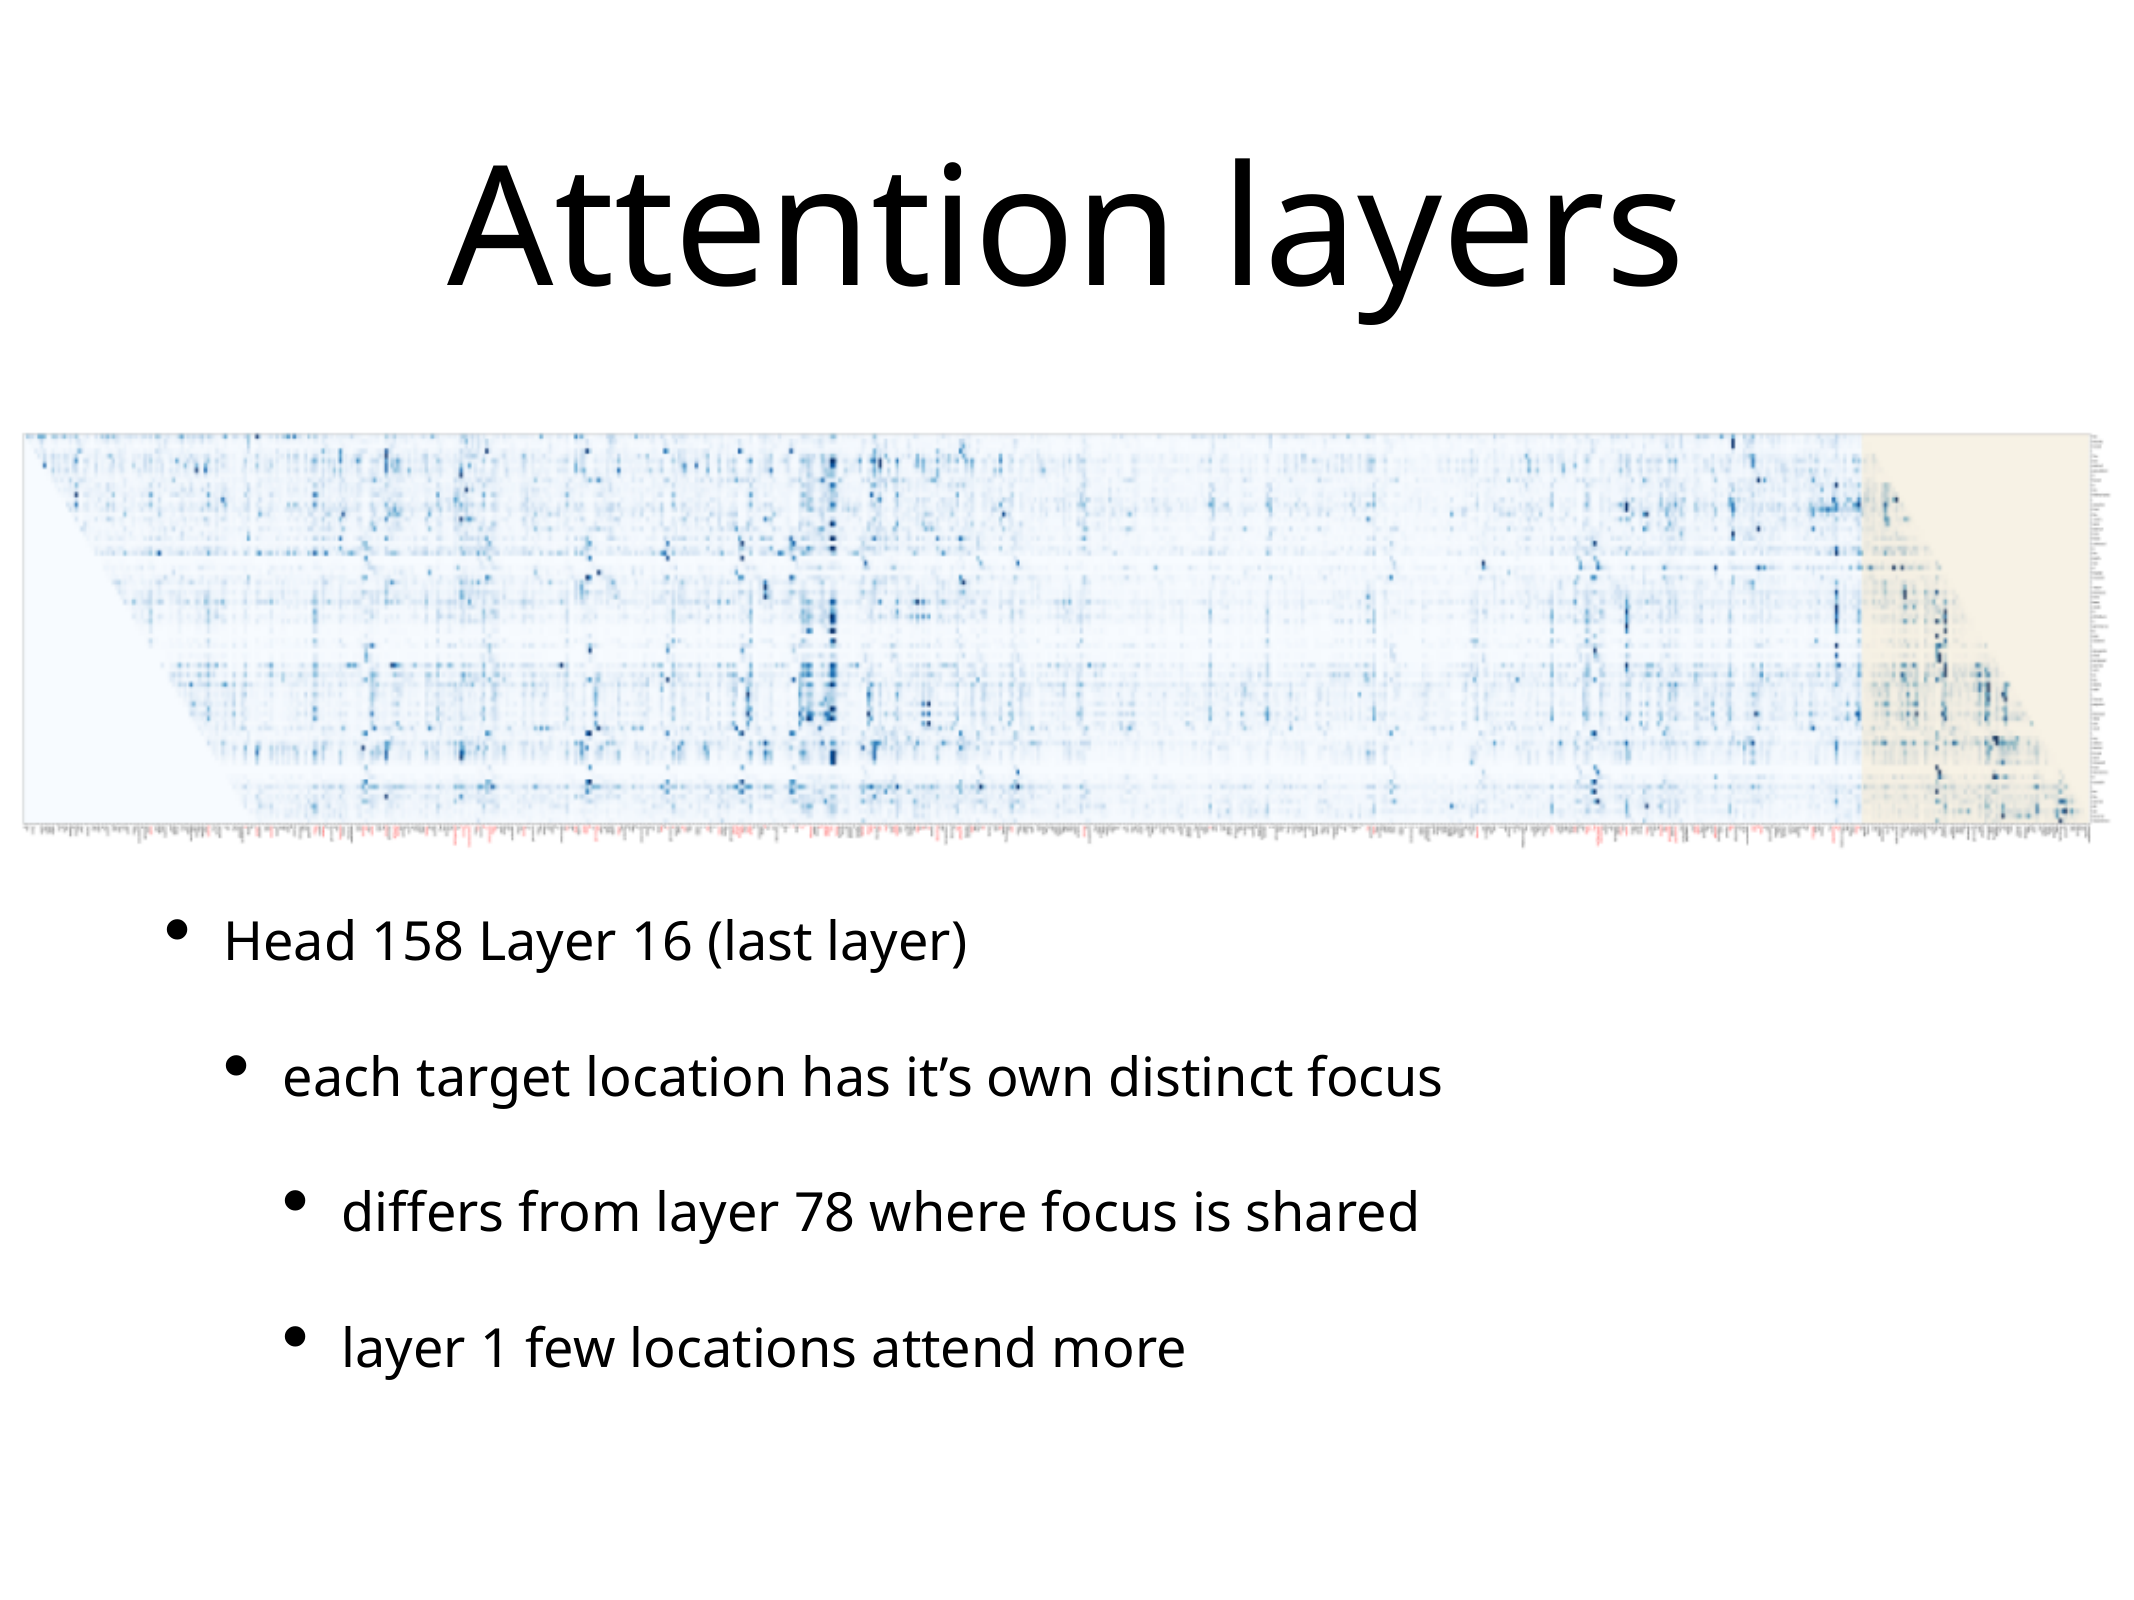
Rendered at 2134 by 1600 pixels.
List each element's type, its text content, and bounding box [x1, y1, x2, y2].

picture [0, 424, 2134, 865]
list Head 158 Layer 16 (last layer) each target location has it’s own distinct focus differs from layer 78 where focus is shared layer 1 few locations attend more [155, 892, 1978, 1457]
title Attention layers [155, 41, 1978, 397]
